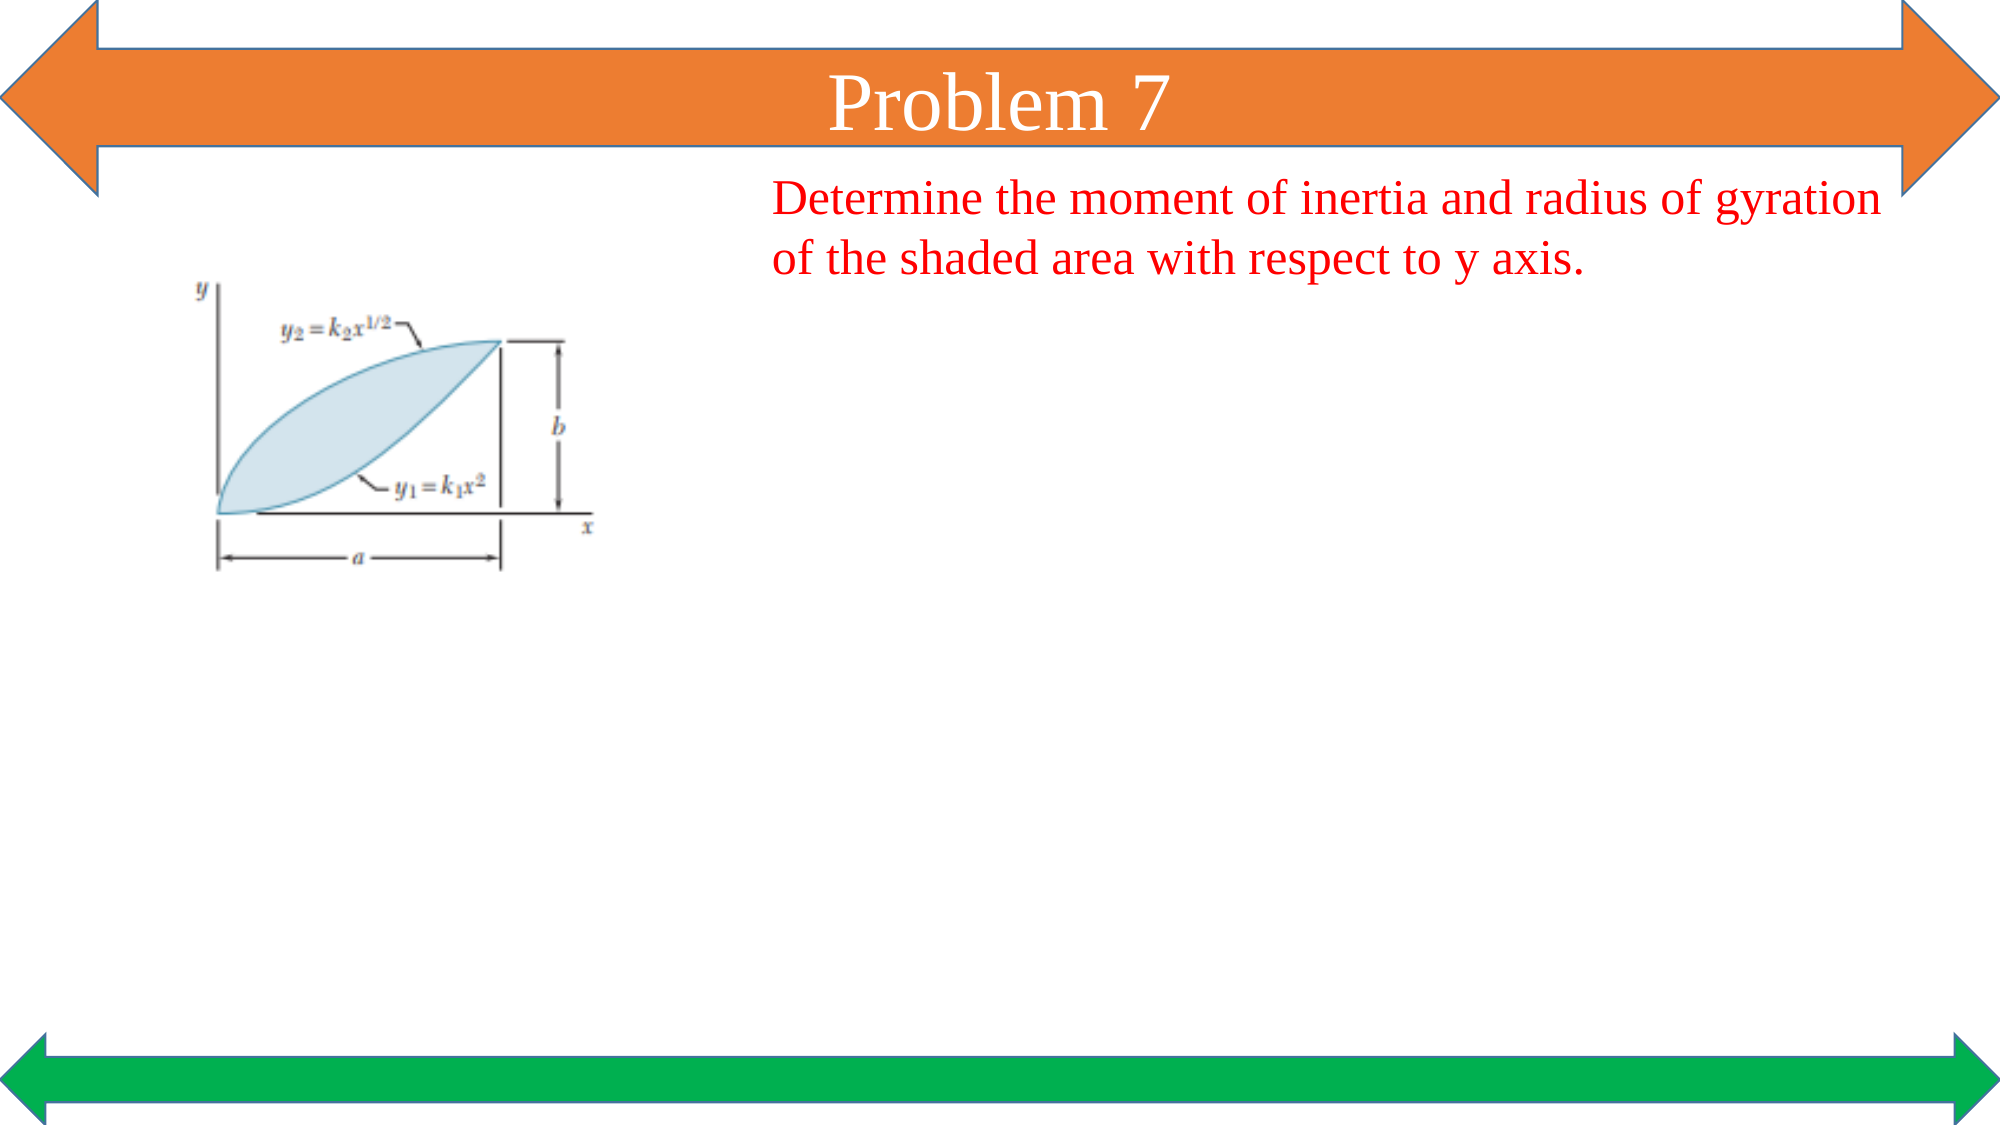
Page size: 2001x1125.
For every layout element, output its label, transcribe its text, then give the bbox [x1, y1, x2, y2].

picture [146, 226, 611, 586]
text_box Problem 7 [0, 0, 2000, 198]
text_box [0, 1031, 2000, 1125]
text_box Determine the moment of inertia and radius of gyration of the shaded area with respect to y axis. [757, 157, 1905, 293]
